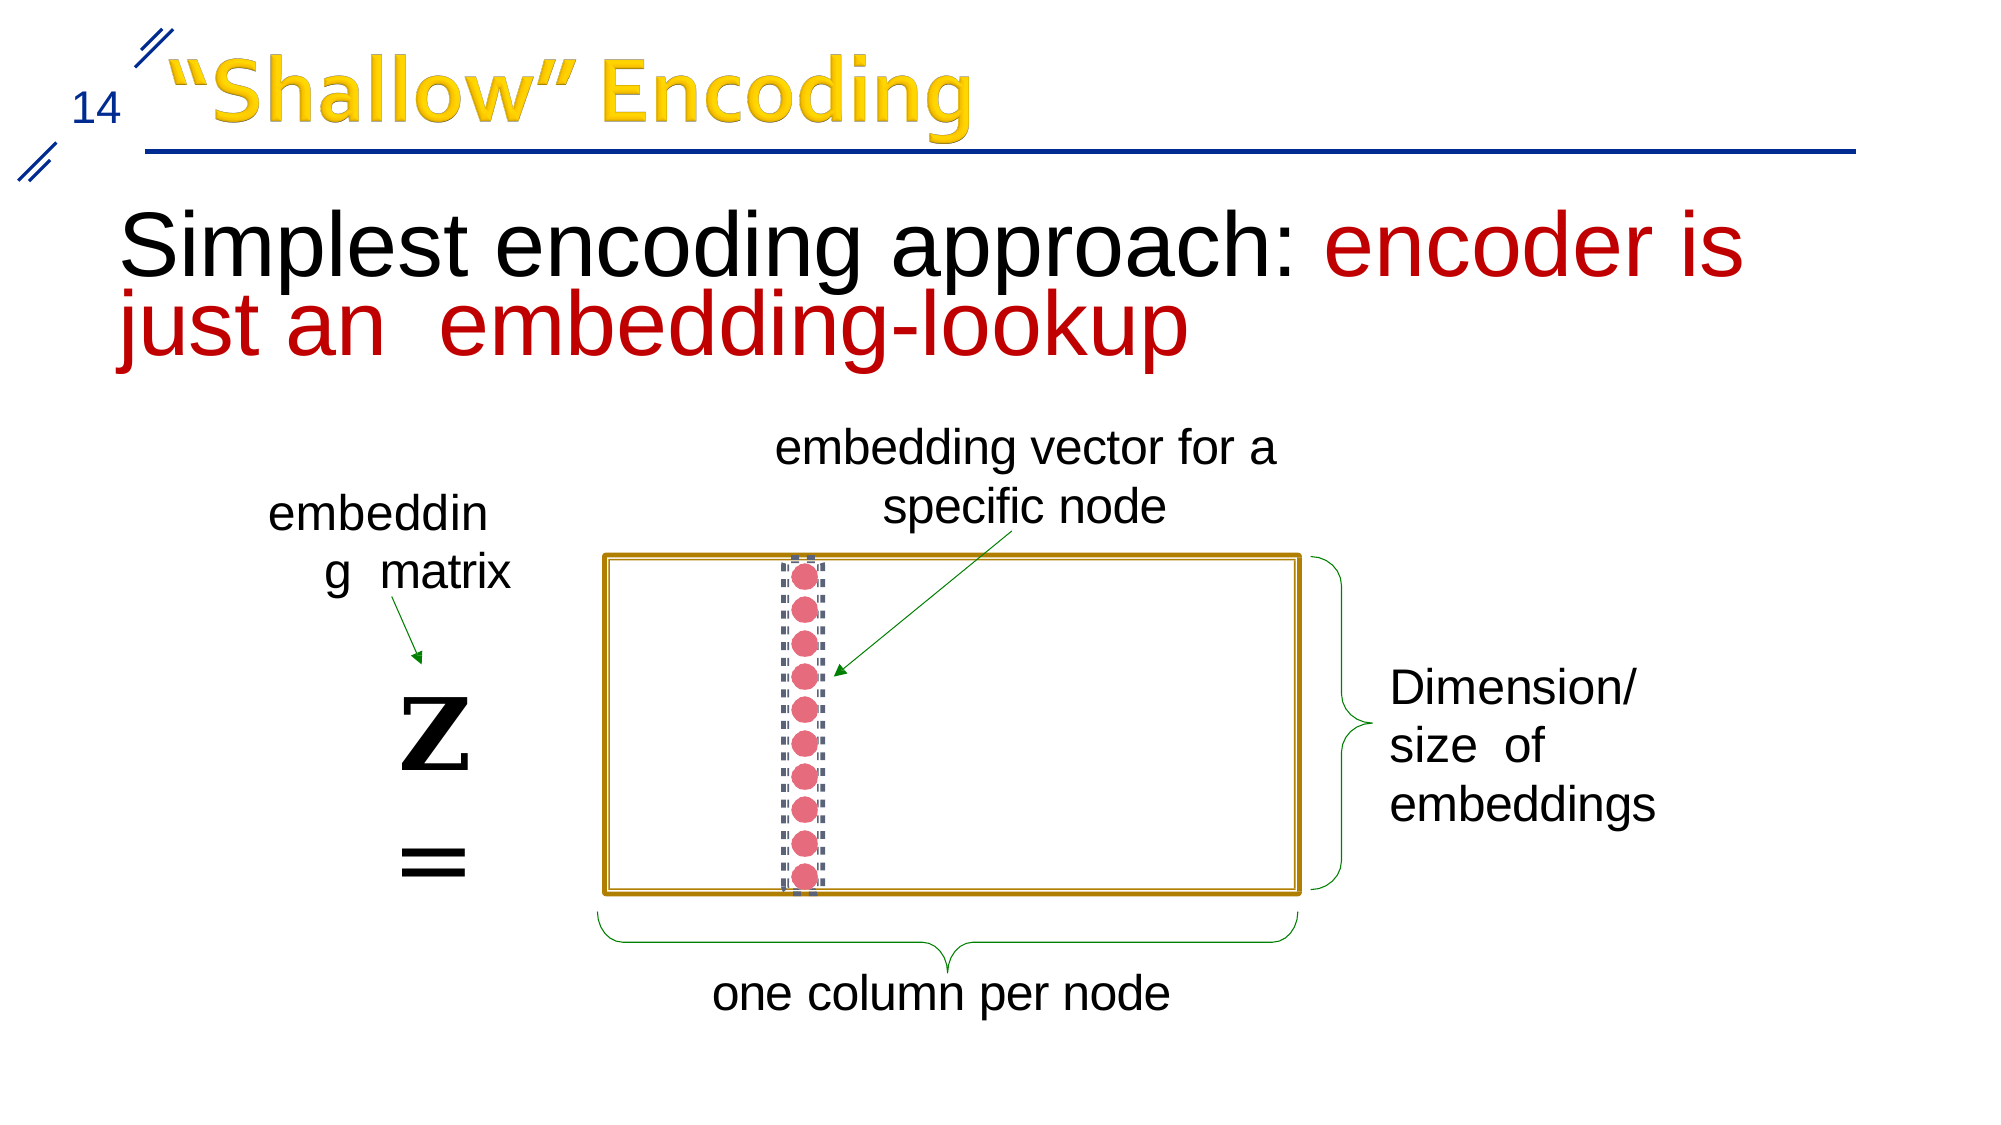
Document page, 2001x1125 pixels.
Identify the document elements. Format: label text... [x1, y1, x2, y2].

text_box embedding matrix [265, 476, 514, 599]
text_box 𝐙 = [392, 668, 558, 911]
text_box one column per node [709, 957, 1175, 1020]
text_box Dimension/size of embeddings [1387, 650, 1718, 832]
text_box embedding vector for a [772, 412, 1278, 475]
text_box [391, 596, 423, 665]
picture [167, 53, 970, 145]
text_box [602, 552, 1302, 897]
text_box specific node [880, 471, 1171, 534]
text_box [597, 911, 1298, 957]
title Simplest encoding approach: encoder is just an embedding-lookup [115, 196, 1769, 390]
text_box [1310, 556, 1373, 890]
